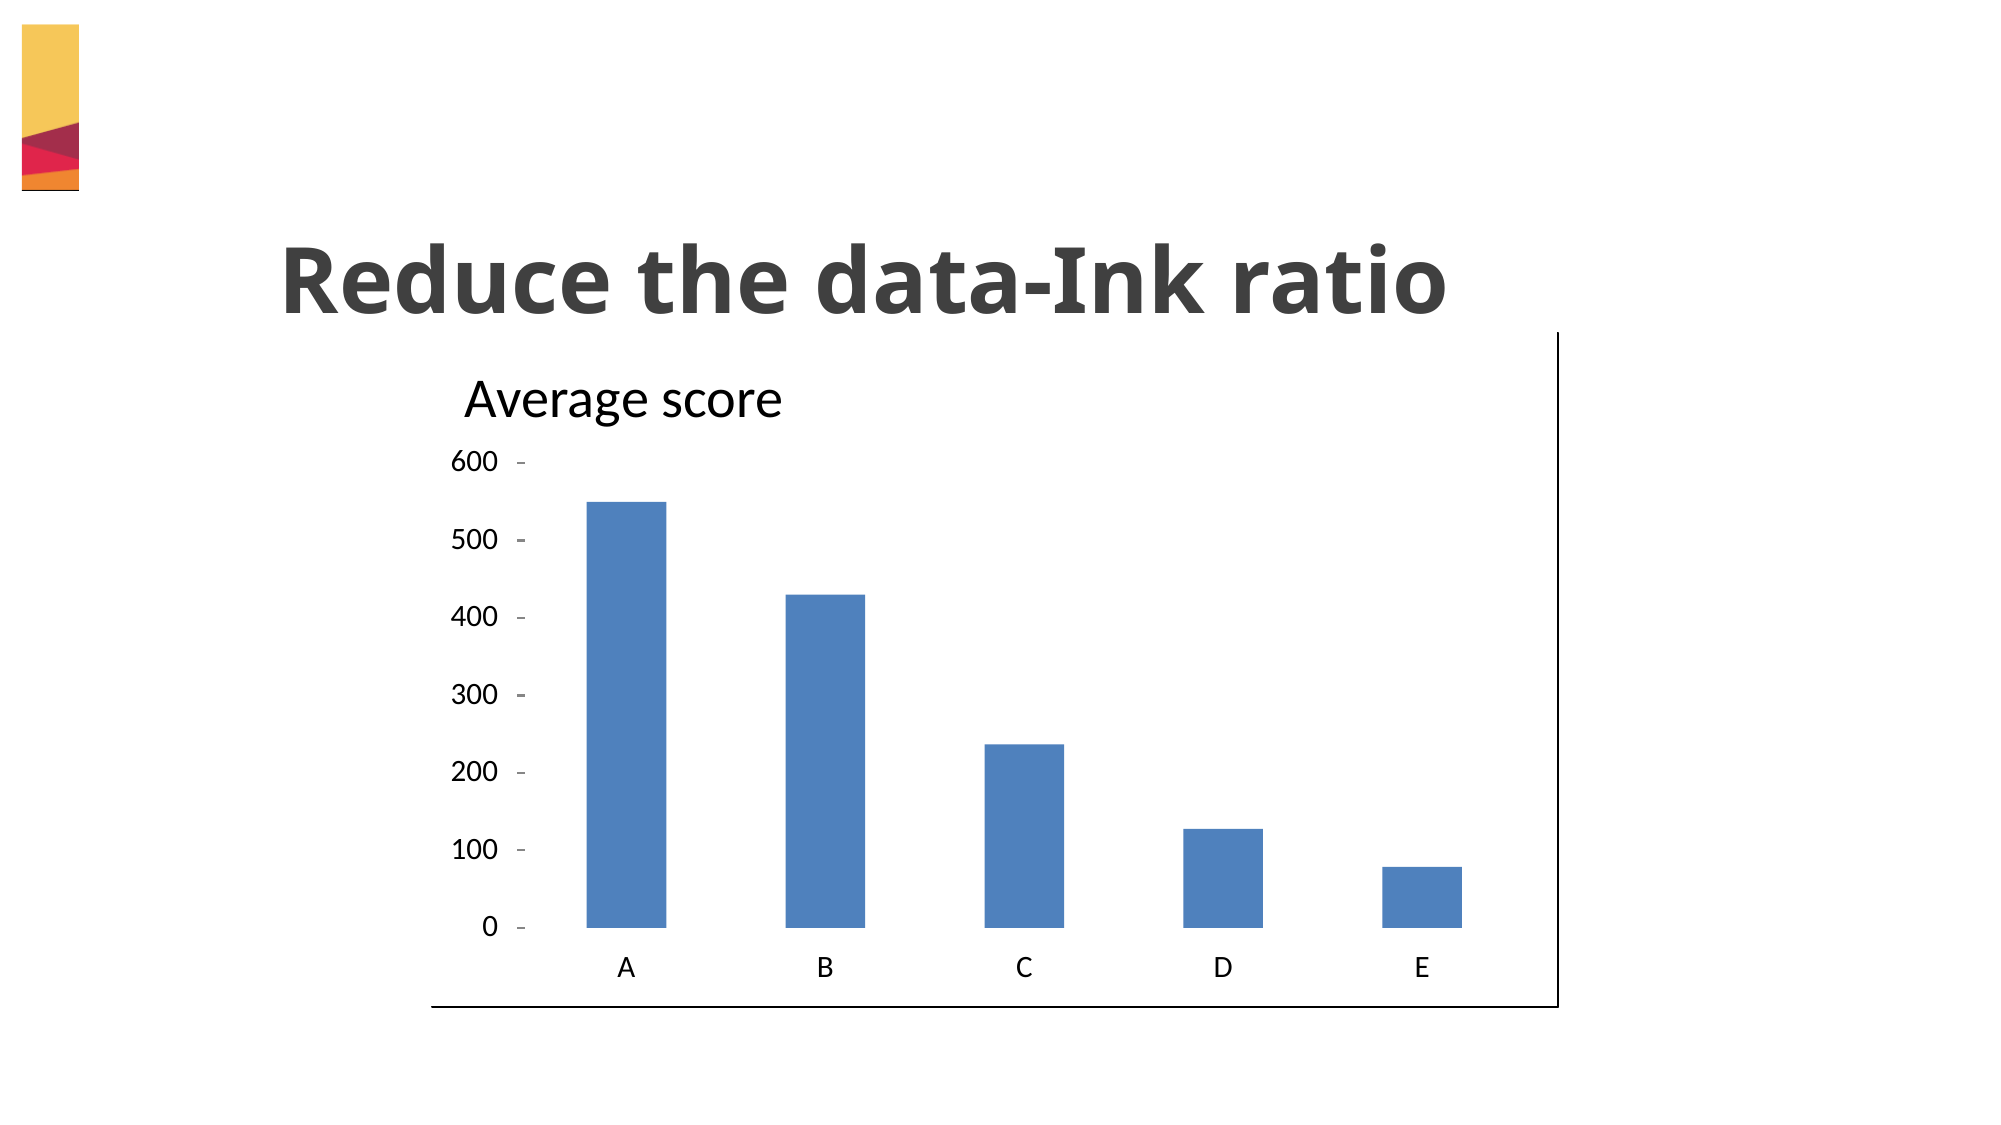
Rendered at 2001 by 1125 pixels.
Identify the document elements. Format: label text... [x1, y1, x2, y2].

picture [21, 19, 79, 191]
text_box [429, 331, 1556, 1006]
title Reduce the data-Ink ratio [264, 214, 1554, 328]
picture [431, 331, 1560, 1008]
